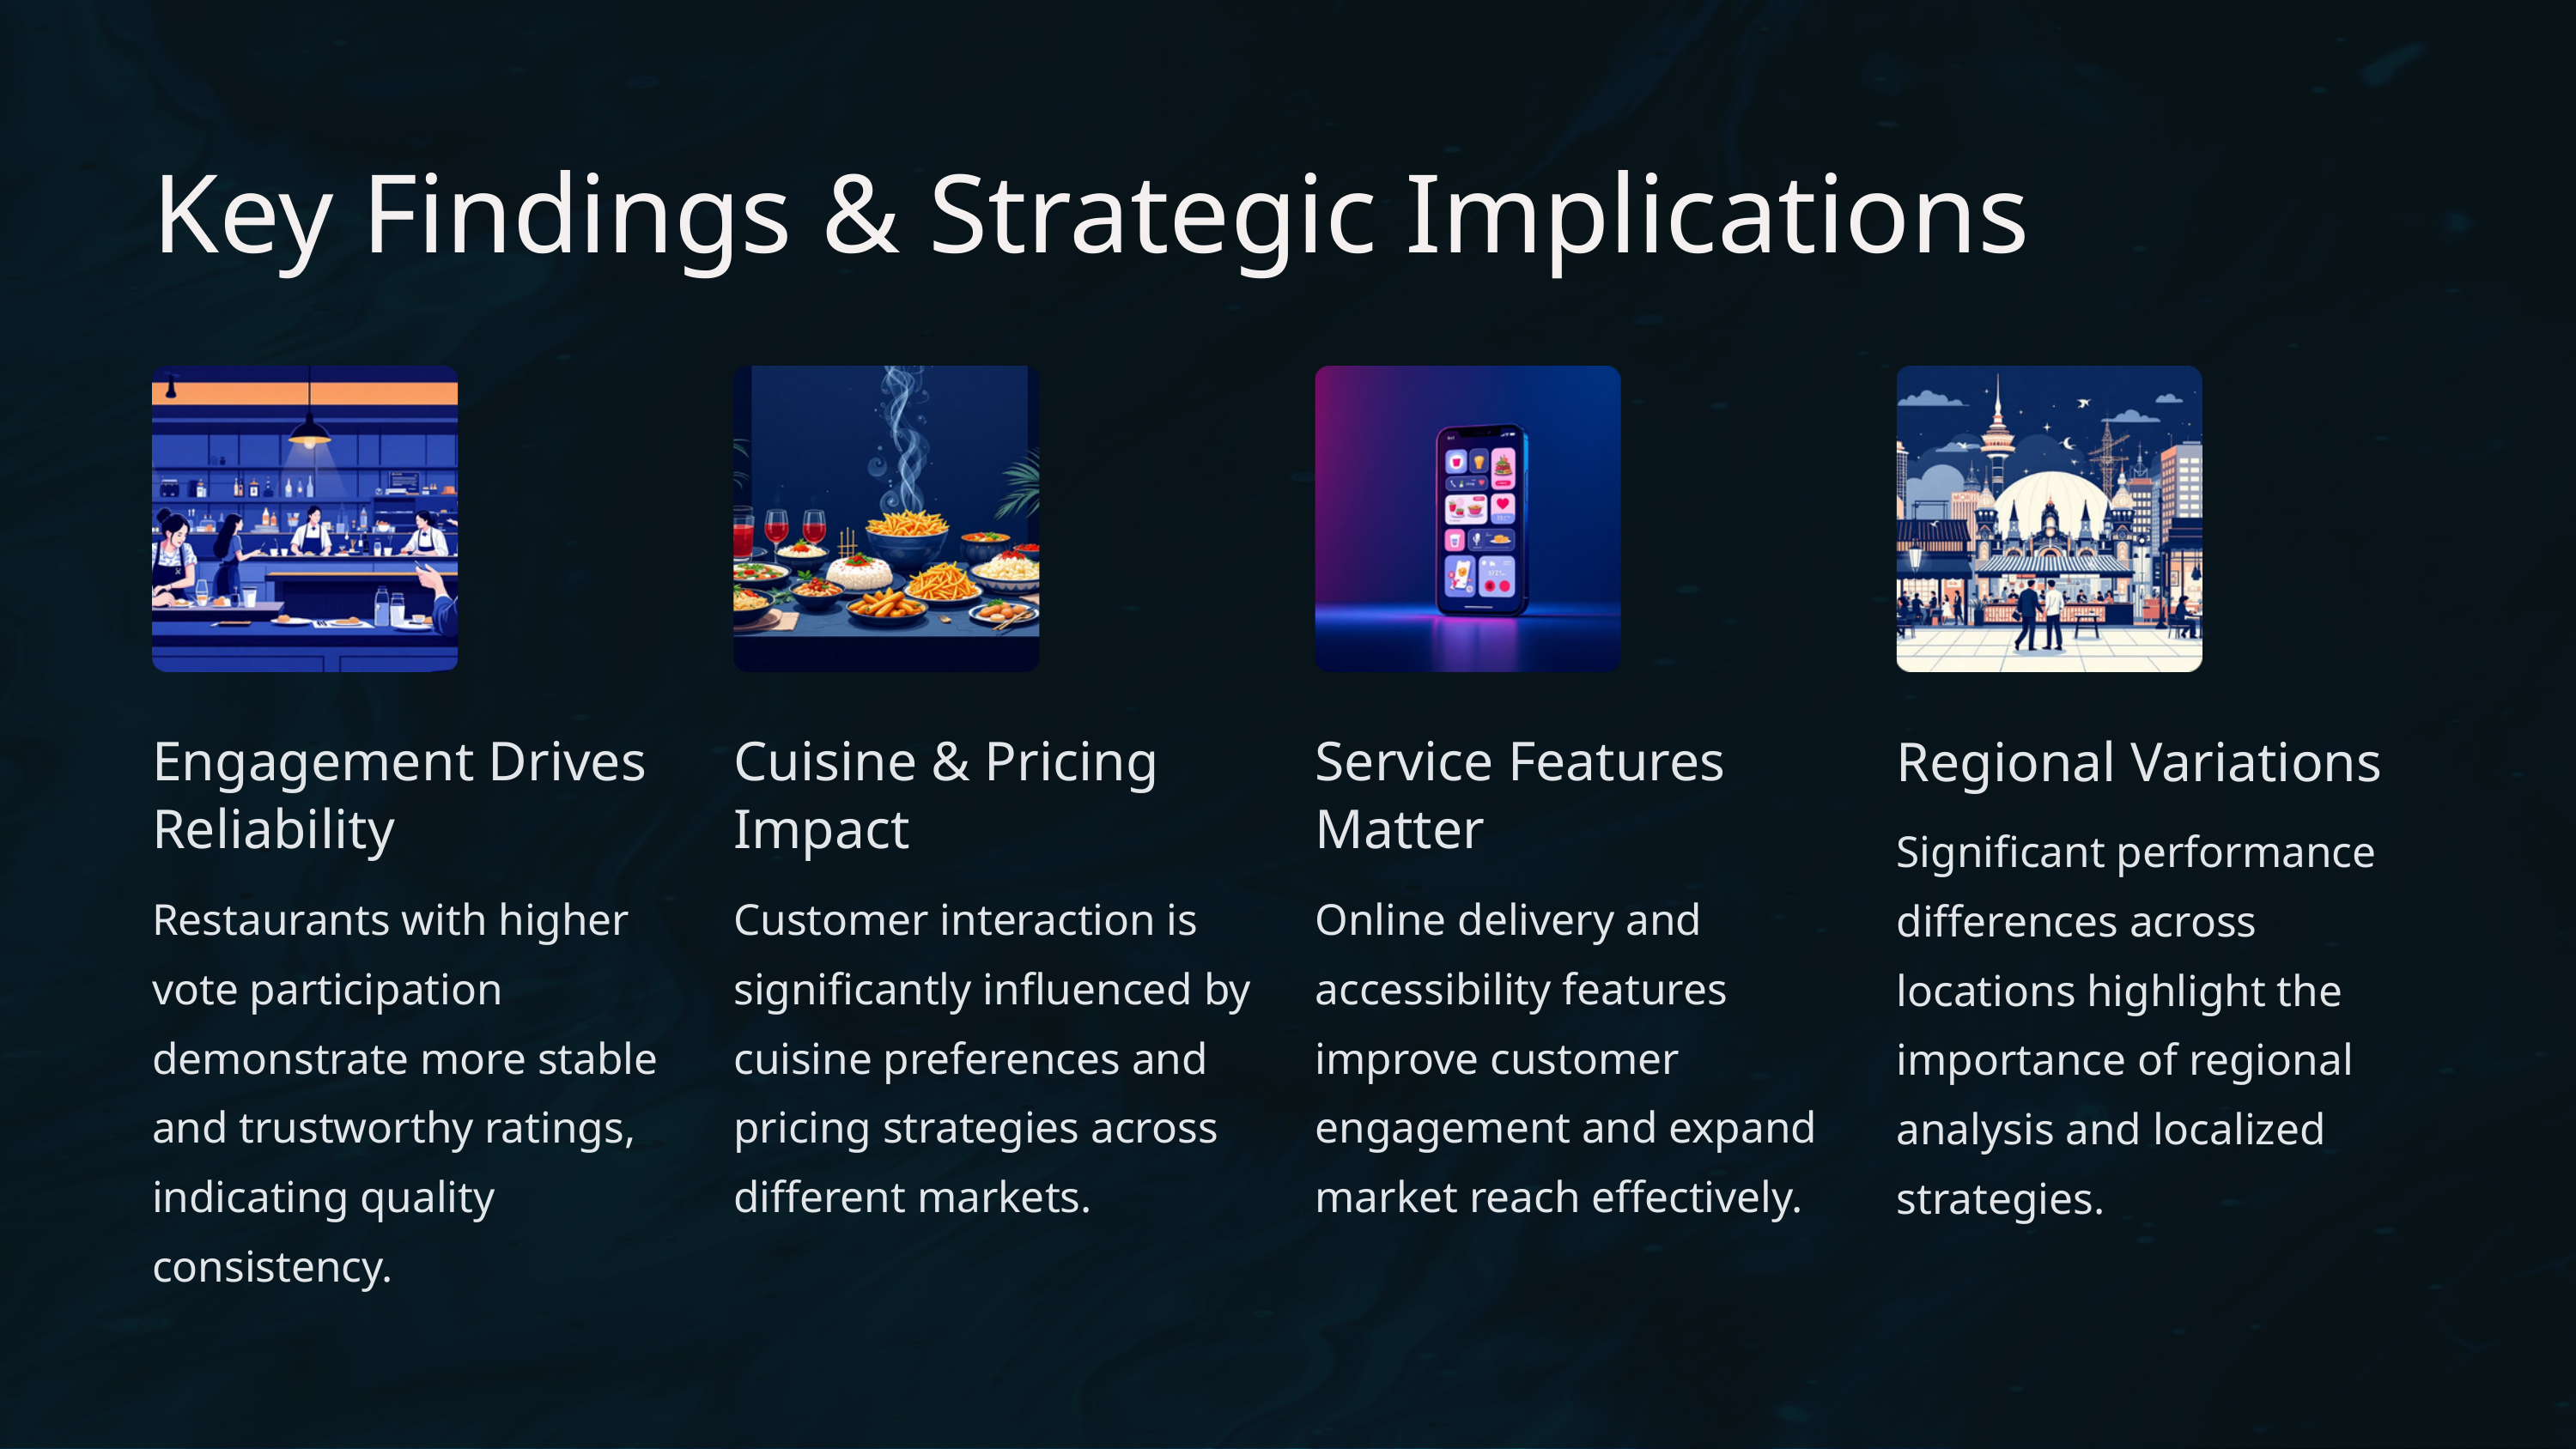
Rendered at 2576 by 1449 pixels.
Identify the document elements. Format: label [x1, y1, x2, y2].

text_box [0, 0, 2576, 1449]
text_box [733, 366, 1040, 672]
text_box [151, 366, 459, 672]
text_box [1896, 366, 2203, 672]
text_box [1315, 366, 1621, 672]
